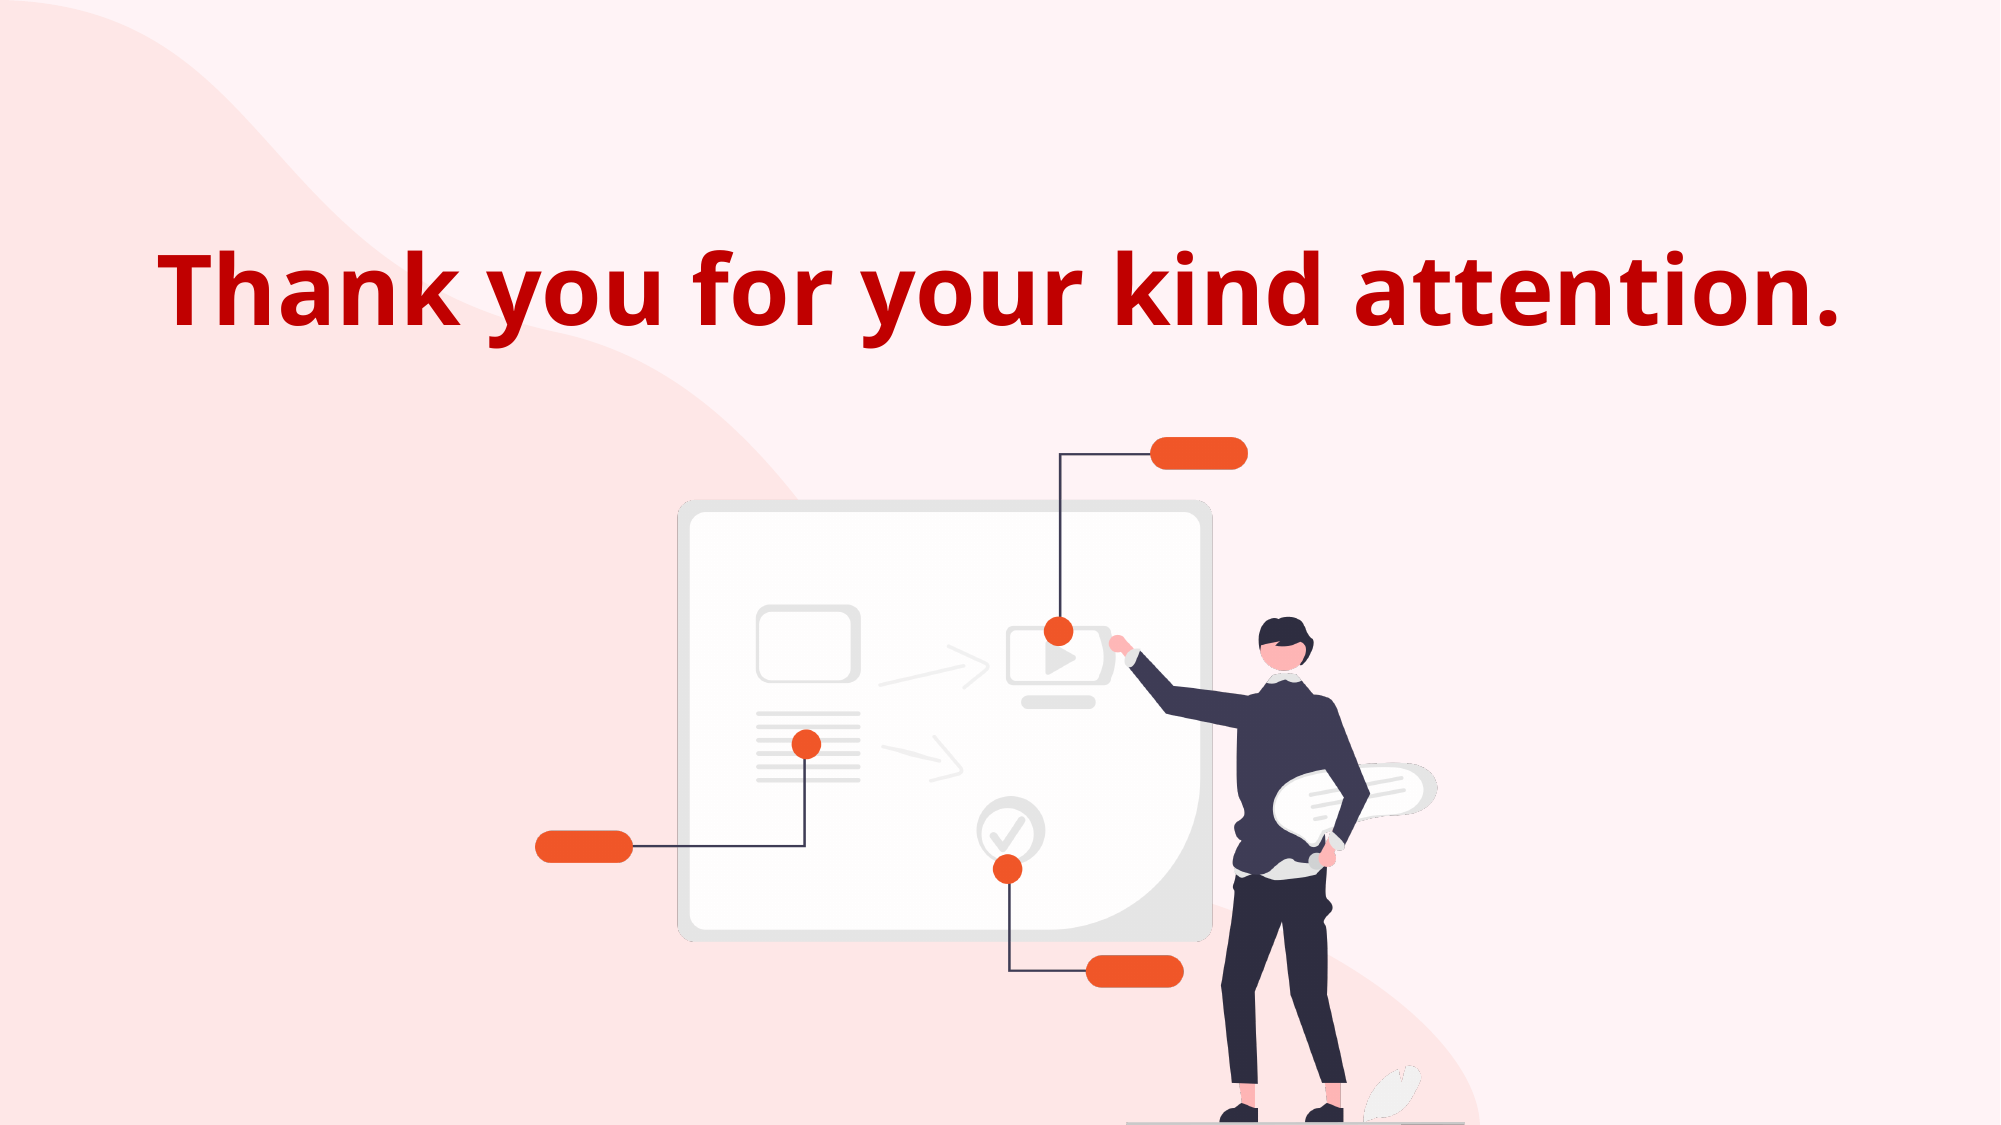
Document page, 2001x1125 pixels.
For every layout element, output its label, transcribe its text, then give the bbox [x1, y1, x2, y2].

picture [535, 437, 1465, 1125]
title Thank you for your kind attention. [137, 185, 1863, 403]
